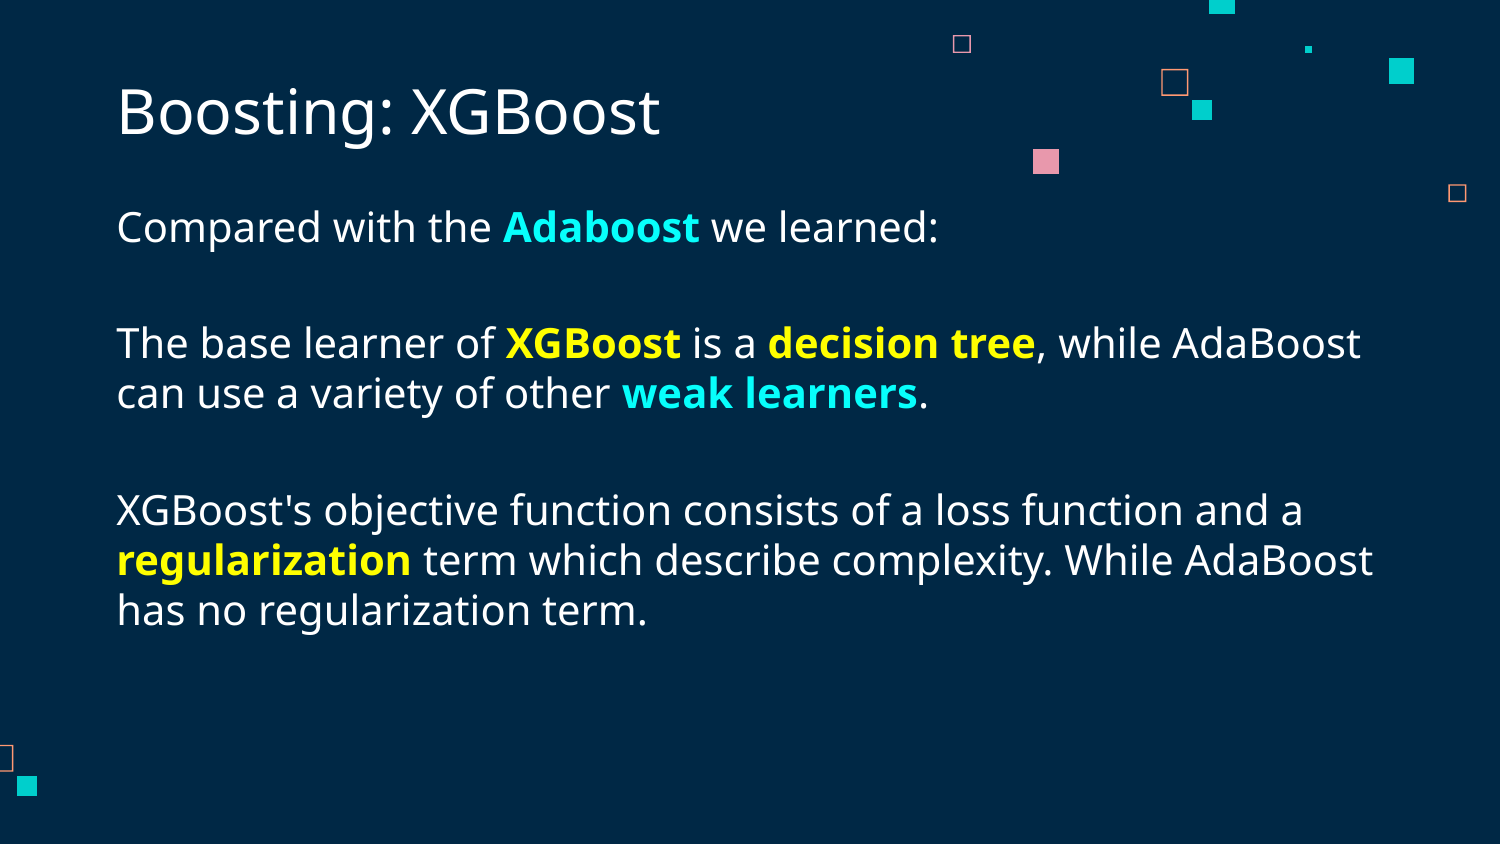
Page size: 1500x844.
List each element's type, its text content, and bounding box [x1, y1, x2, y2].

title Boosting: XGBoost [101, 67, 878, 163]
list Compared with the Adaboost we learned: The base learner of XGBoost is a decision tree, while AdaBoost can use a variety of other weak learners. XGBoost's objective function consists of a loss function and a regularization term which describe complexity. While AdaBoost has no regularization term. [101, 185, 1392, 807]
